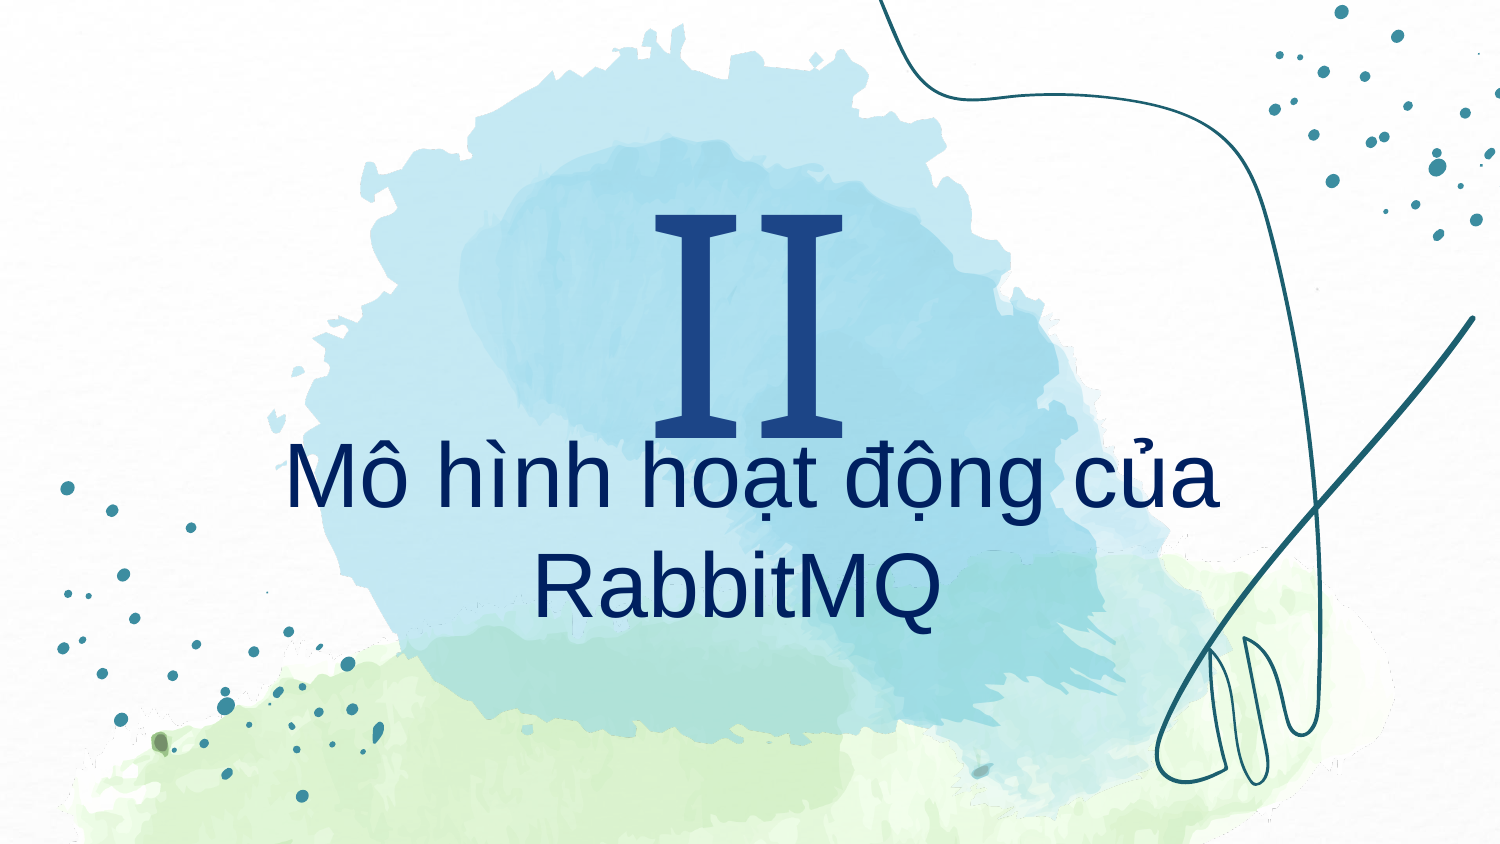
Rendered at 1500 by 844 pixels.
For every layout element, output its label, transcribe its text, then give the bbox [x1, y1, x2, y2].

picture [0, 0, 1500, 844]
picture [1211, 591, 1318, 783]
picture [1159, 653, 1224, 780]
title Mô hình hoạt động của RabbitMQ [64, 460, 1411, 591]
title II [434, 166, 1066, 460]
